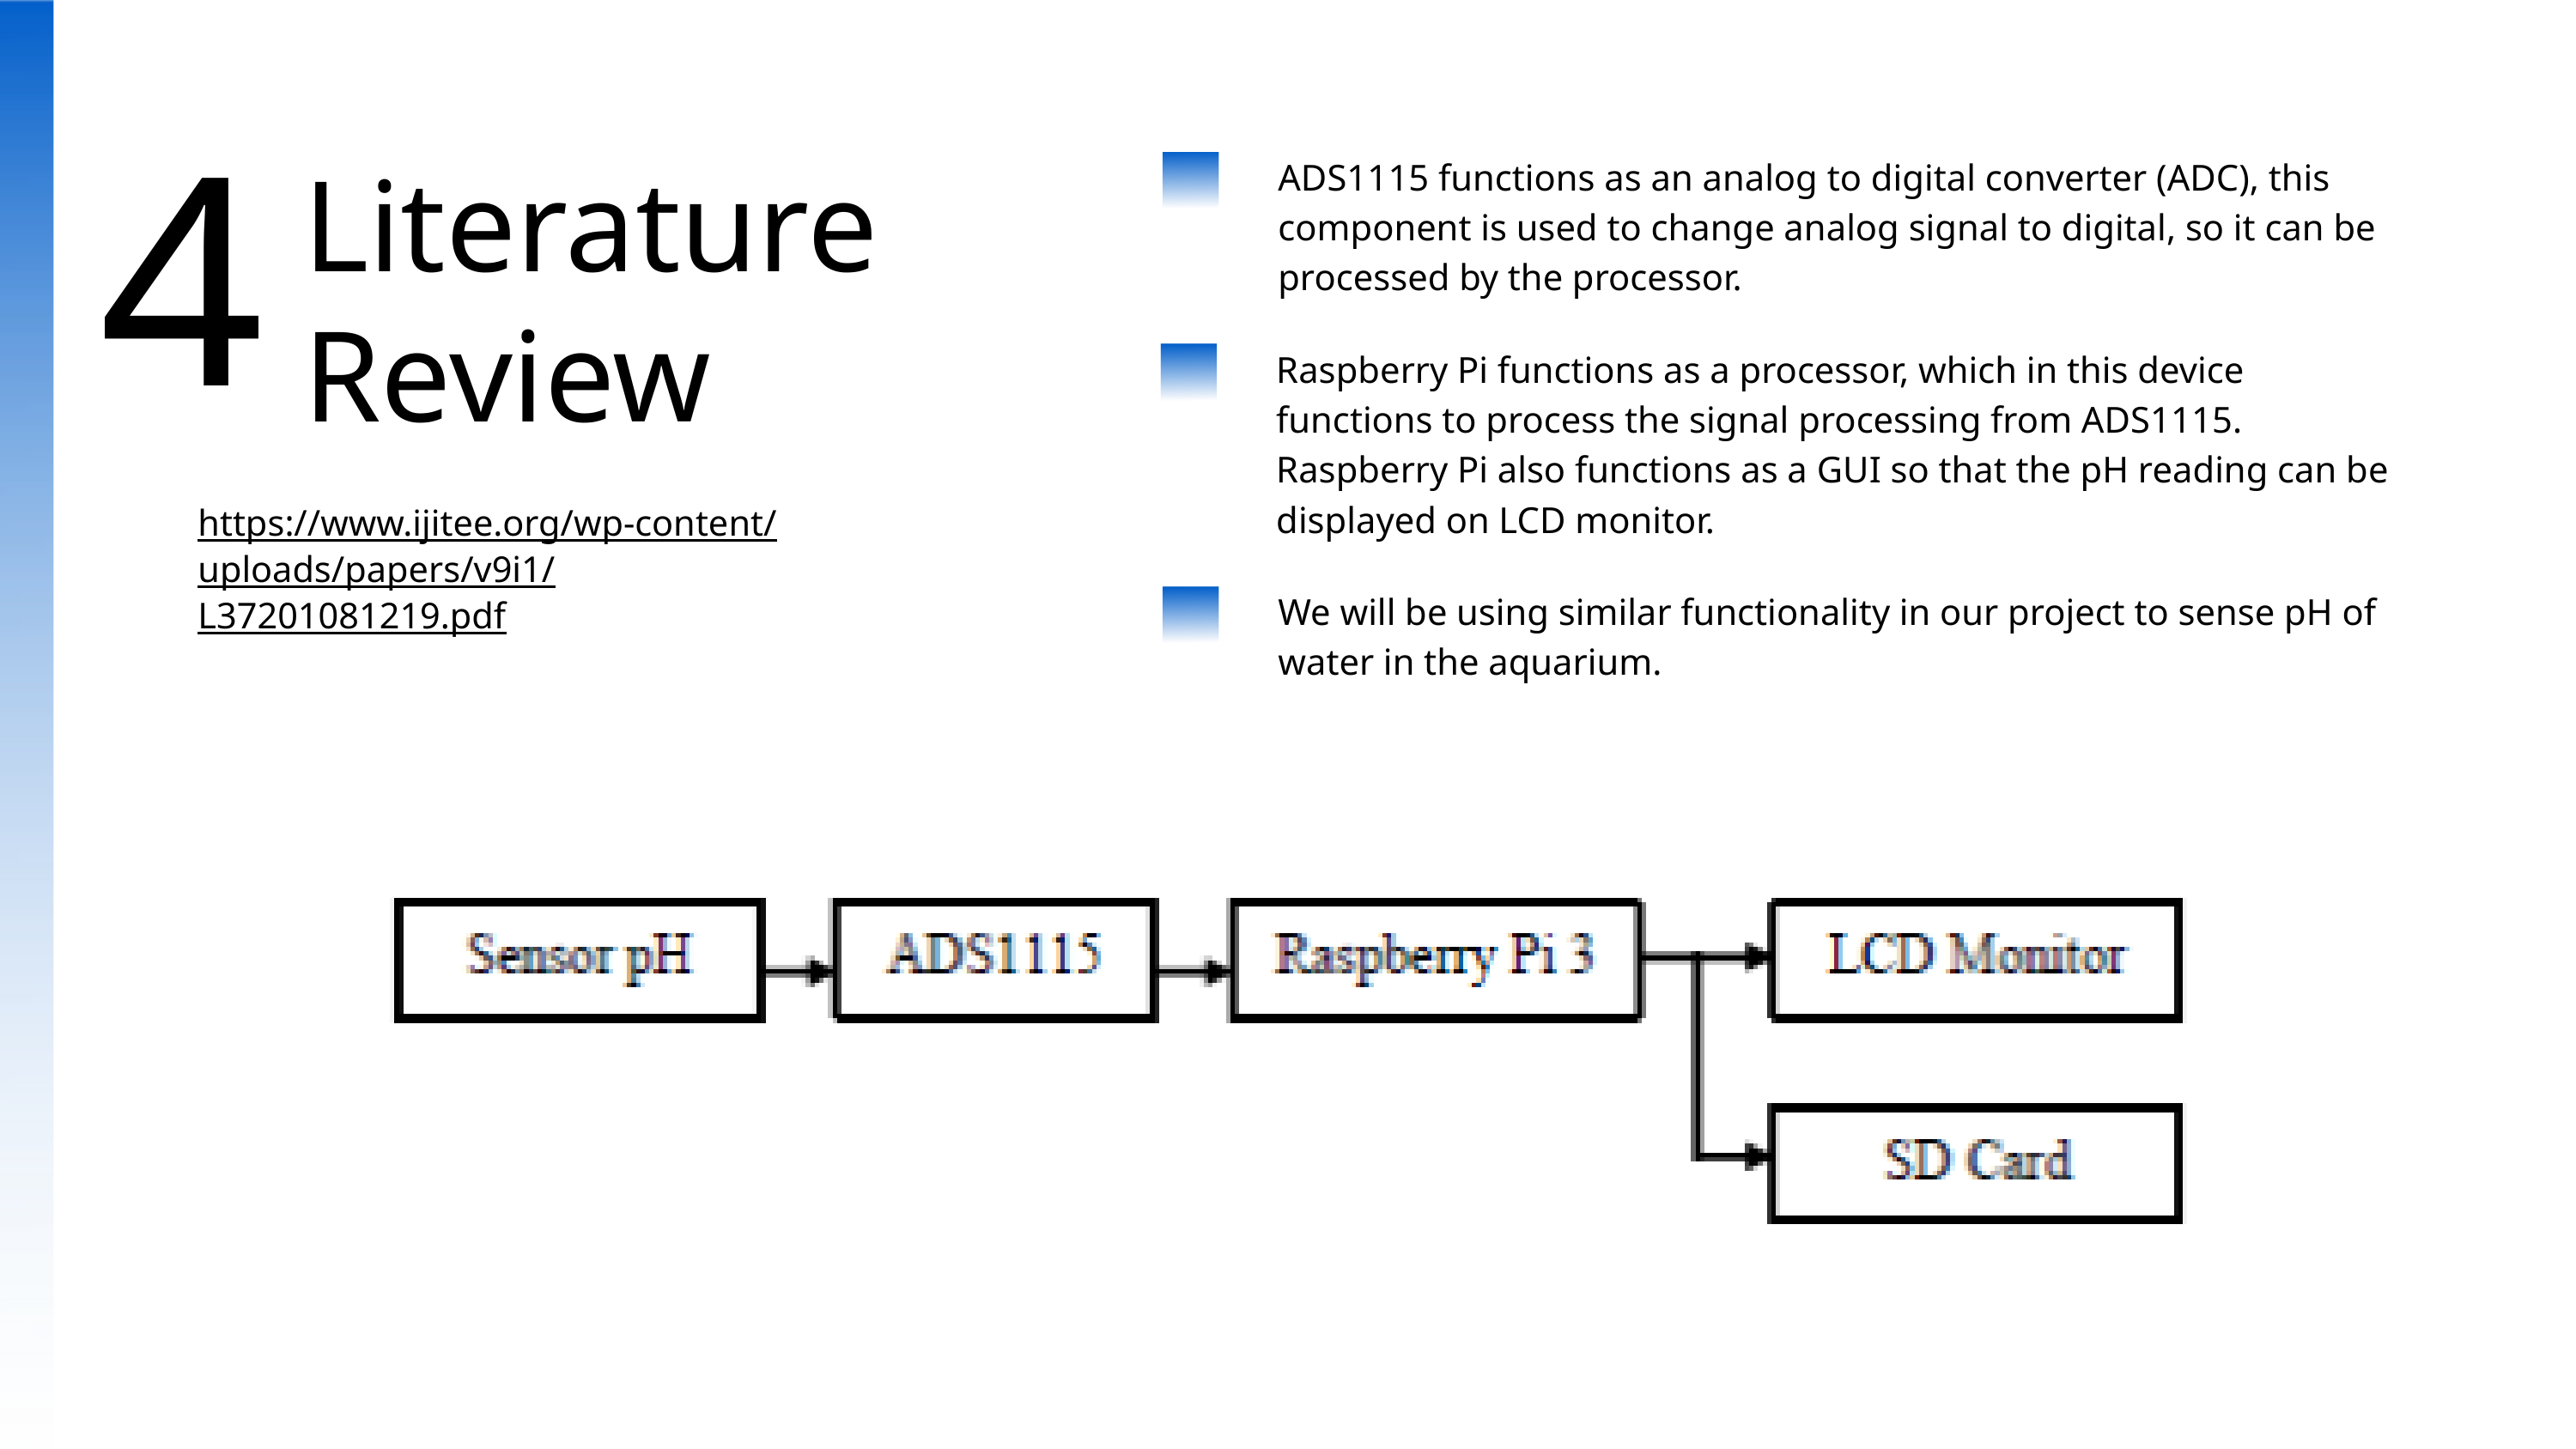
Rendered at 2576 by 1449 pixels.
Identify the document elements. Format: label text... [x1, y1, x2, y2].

picture [376, 883, 2200, 1245]
picture [0, 2, 725, 1449]
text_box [1160, 343, 2397, 537]
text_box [1162, 151, 2398, 294]
text_box https://www.ijitee.org/wp-content/uploads/papers/v9i1/L37201081219.pdf [197, 496, 848, 636]
text_box Literature Review [303, 146, 1016, 447]
text_box 4 [99, 96, 241, 445]
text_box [1162, 586, 2398, 679]
